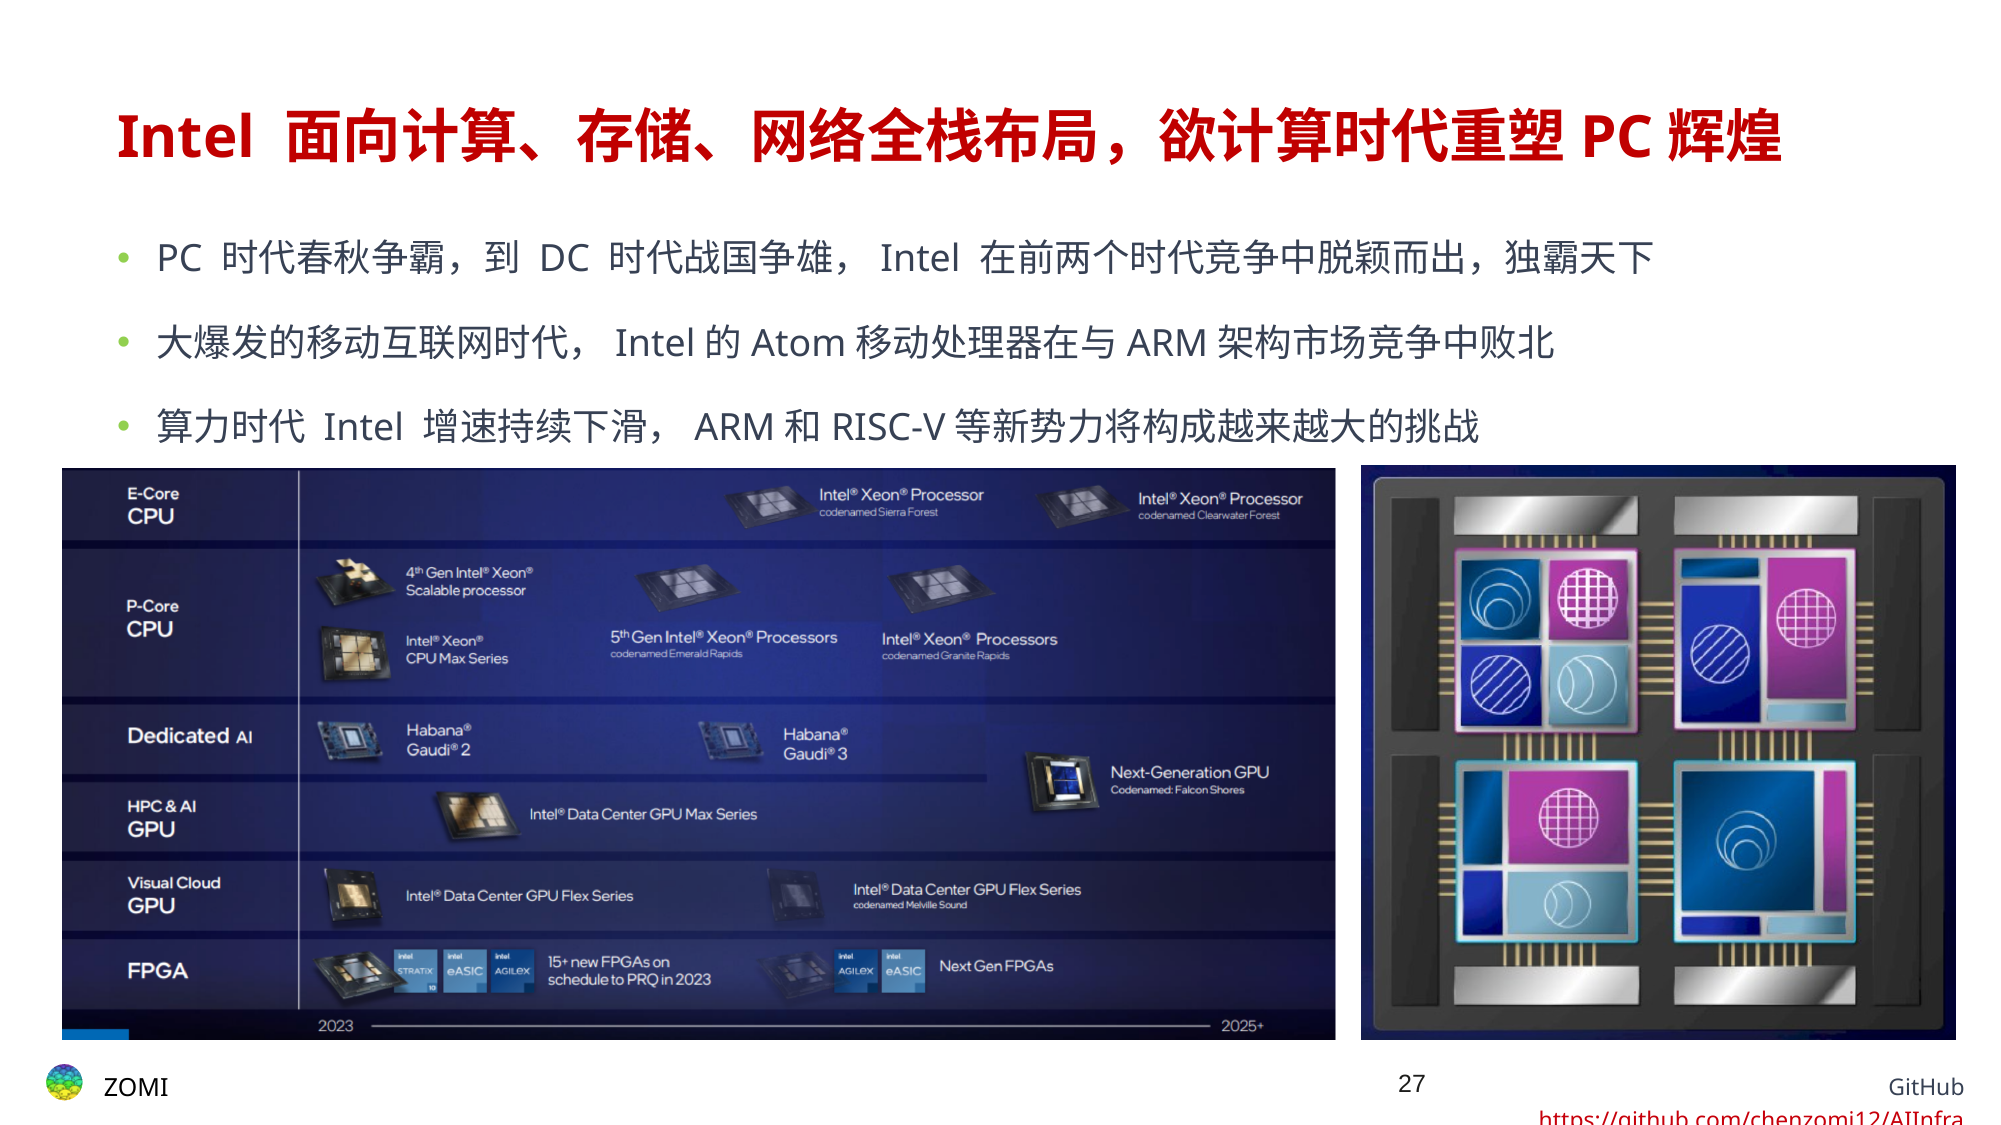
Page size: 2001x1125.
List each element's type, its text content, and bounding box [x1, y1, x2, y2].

picture [1361, 464, 1956, 1040]
list PC 时代春秋争霸，到 DC 时代战国争雄，Intel 在前两个时代竞争中脱颖而出，独霸天下 大爆发的移动互联网时代，Intel的Atom移动处理器在与ARM架构市场竞争中败北 算力时代 Intel 增速持续下滑，ARM和RISC-V等新势力将构成越来越大的挑战 [102, 204, 1901, 1043]
picture [60, 468, 1337, 1040]
title Intel 面向计算、存储、网络全栈布局，欲计算时代重塑PC辉煌 [102, 85, 1901, 183]
picture [47, 1065, 82, 1100]
